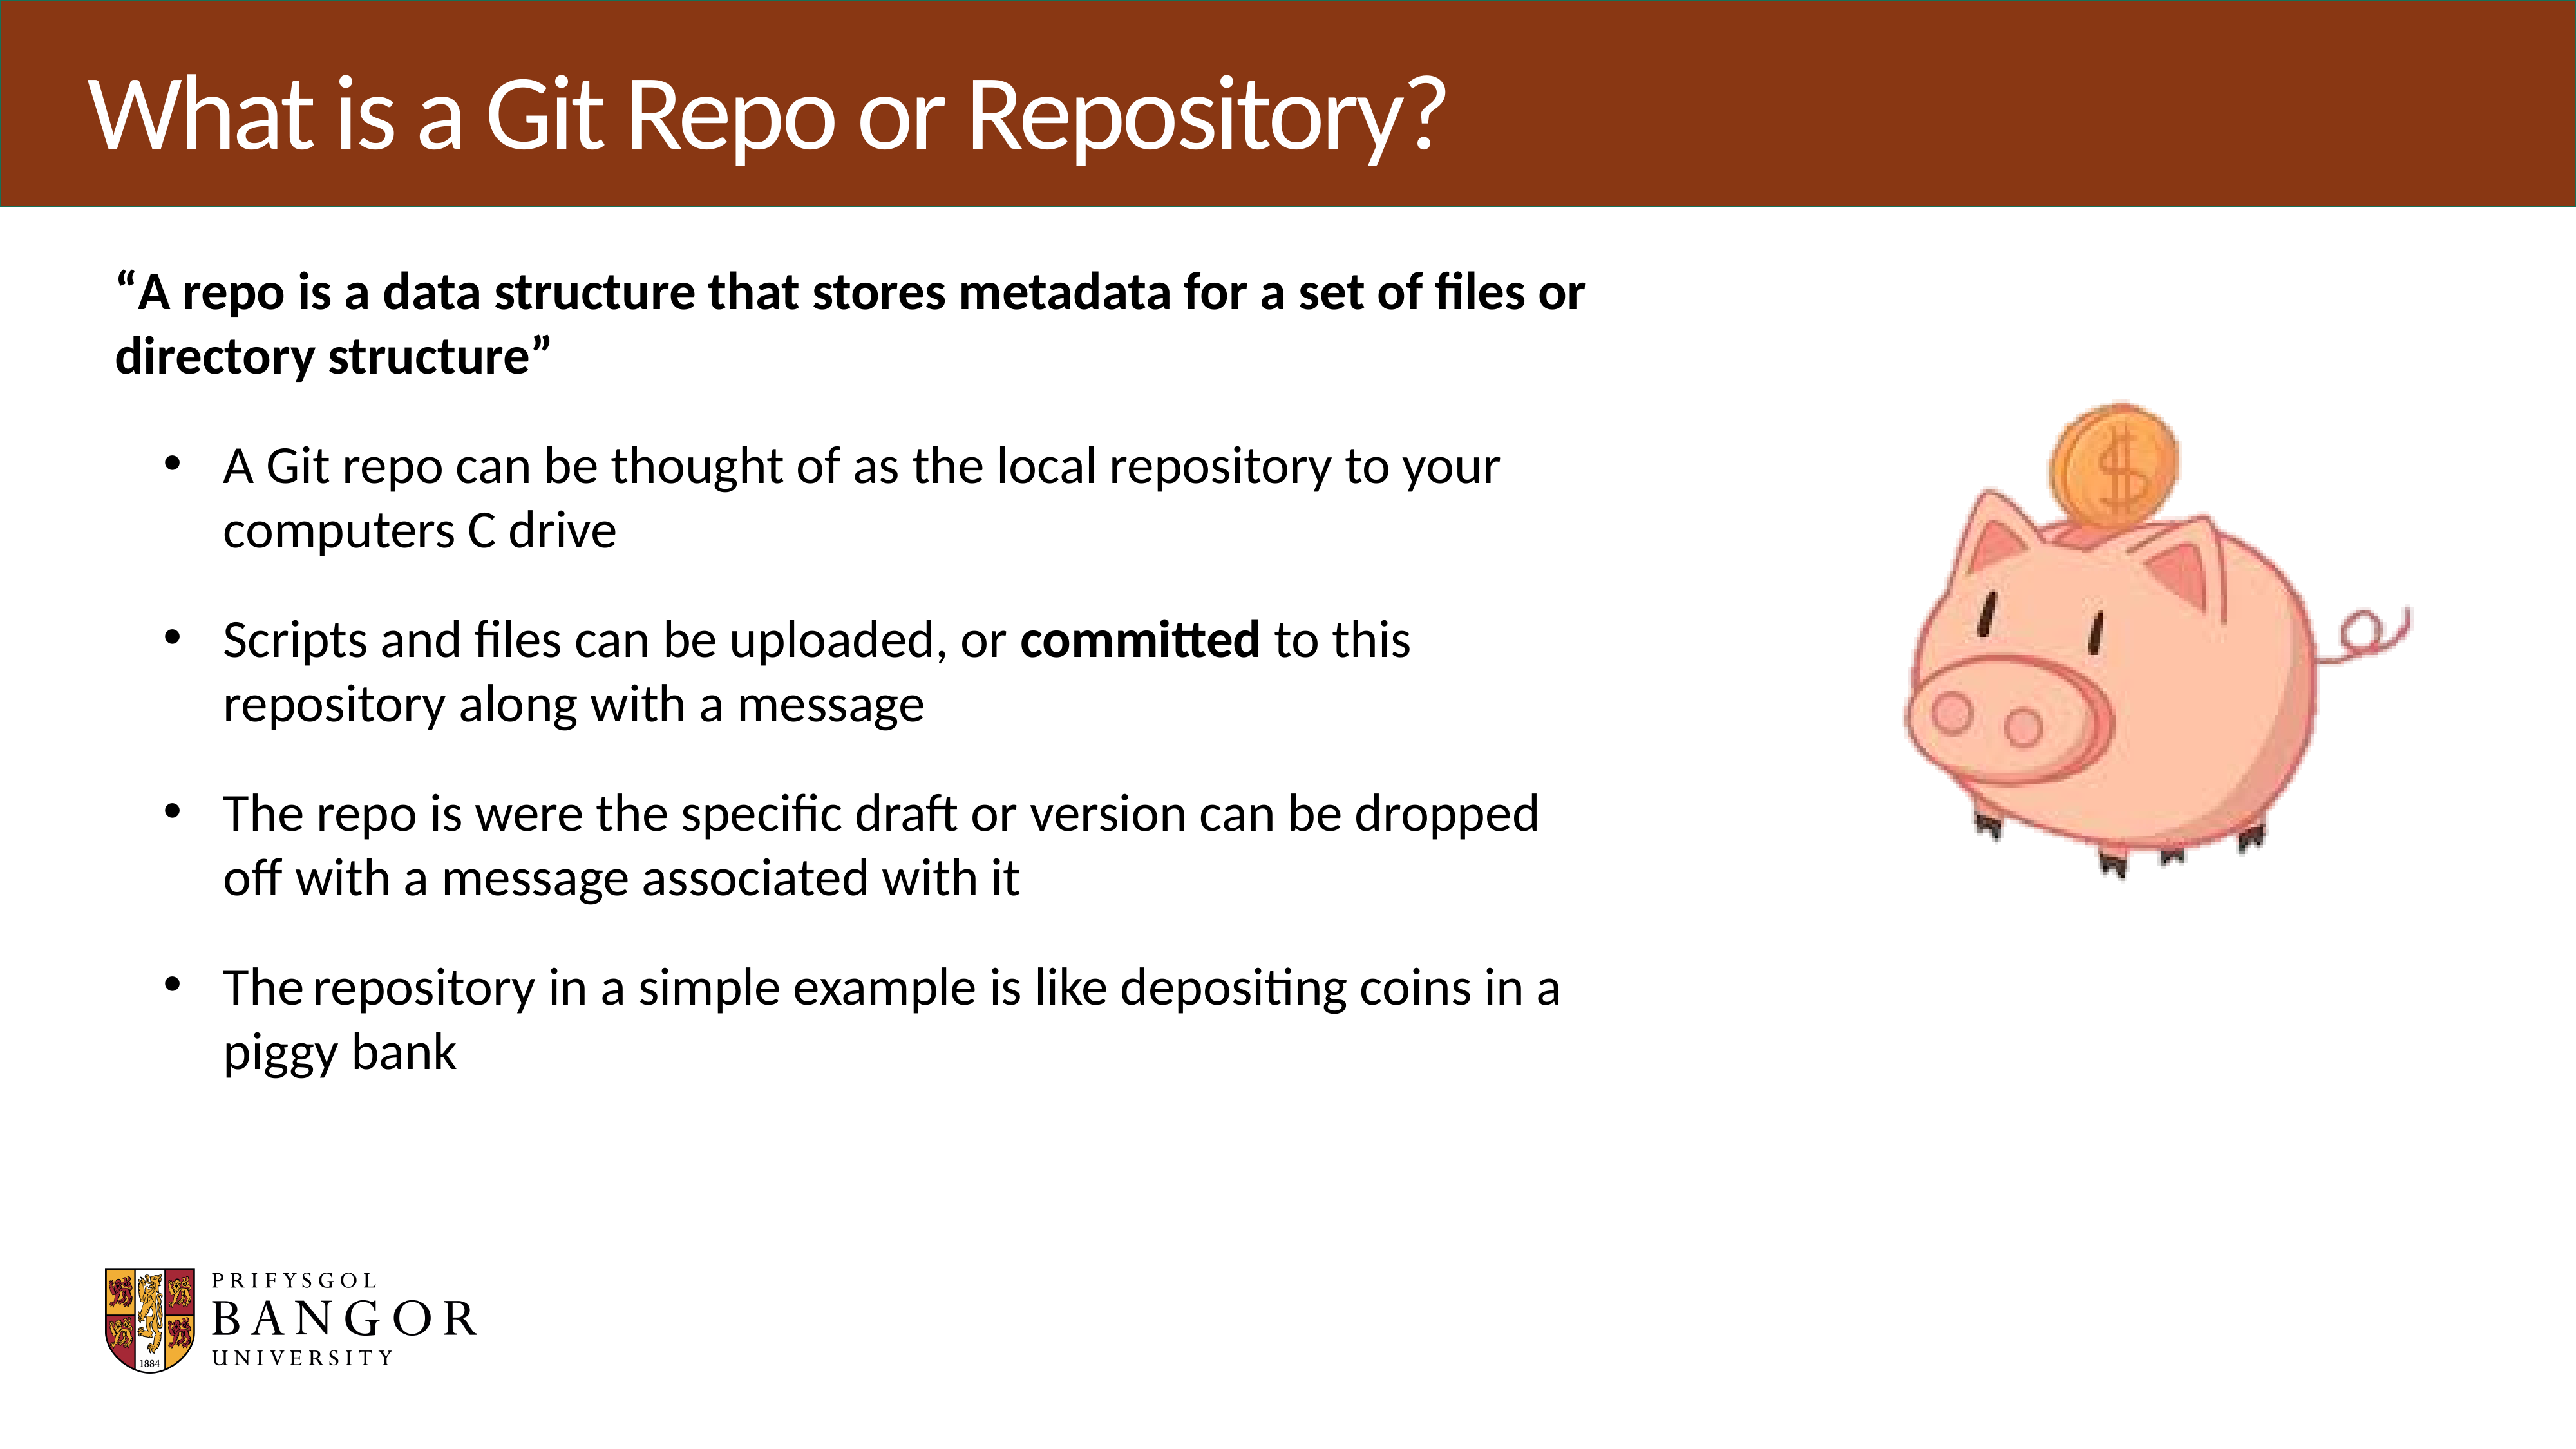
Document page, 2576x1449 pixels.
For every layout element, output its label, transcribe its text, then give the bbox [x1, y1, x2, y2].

title What is a Git Repo or Repository? [77, 28, 2399, 177]
text_box “A repo is a data structure that stores metadata for a set of files or directory structure” A Git repo can be thought of as the local repository to your computers C drive Scripts and files can be uploaded, or committed to this repository along with a message The repo is were the specific draft or version can be dropped off with a message associated with it The repository in a simple example is like depositing coins in a piggy bank [105, 251, 1622, 1278]
text_box [0, 0, 2576, 207]
picture [1794, 282, 2471, 960]
picture [105, 1268, 477, 1374]
